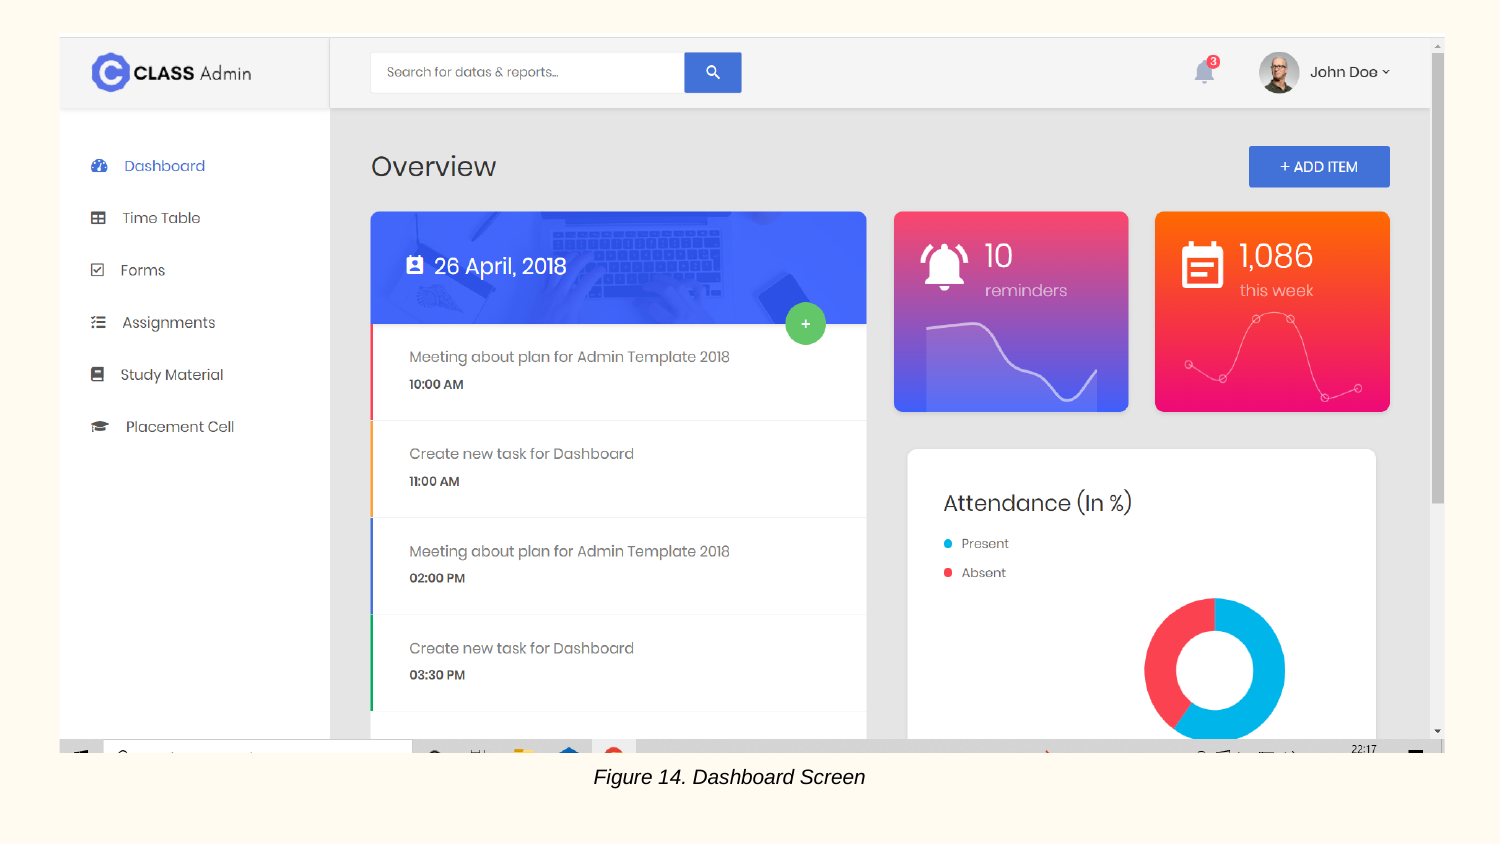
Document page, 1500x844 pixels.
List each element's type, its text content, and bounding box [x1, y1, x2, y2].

picture [59, 32, 1445, 753]
text_box Figure 14. Dashboard Screen [91, 762, 1368, 802]
